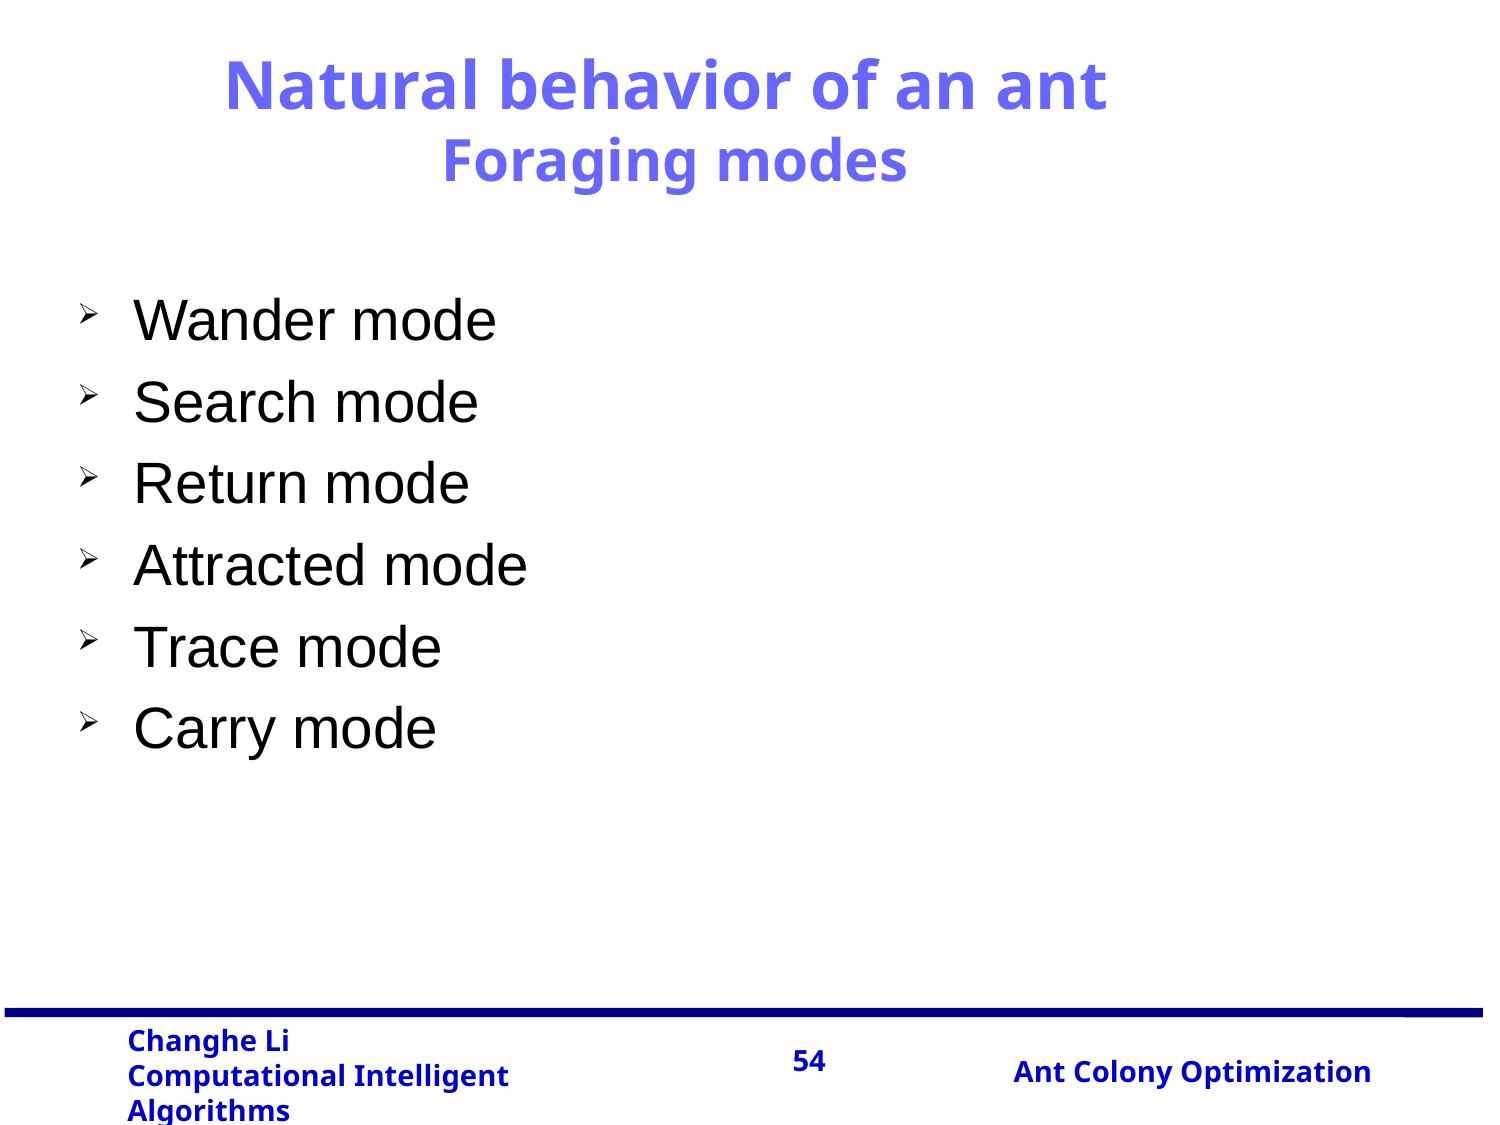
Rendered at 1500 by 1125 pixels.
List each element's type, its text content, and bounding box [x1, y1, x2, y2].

title Natural behavior of an ant Foraging modes [0, 45, 1350, 200]
list Wander mode Search mode Return mode Attracted mode Trace mode Carry mode [62, 275, 1413, 993]
